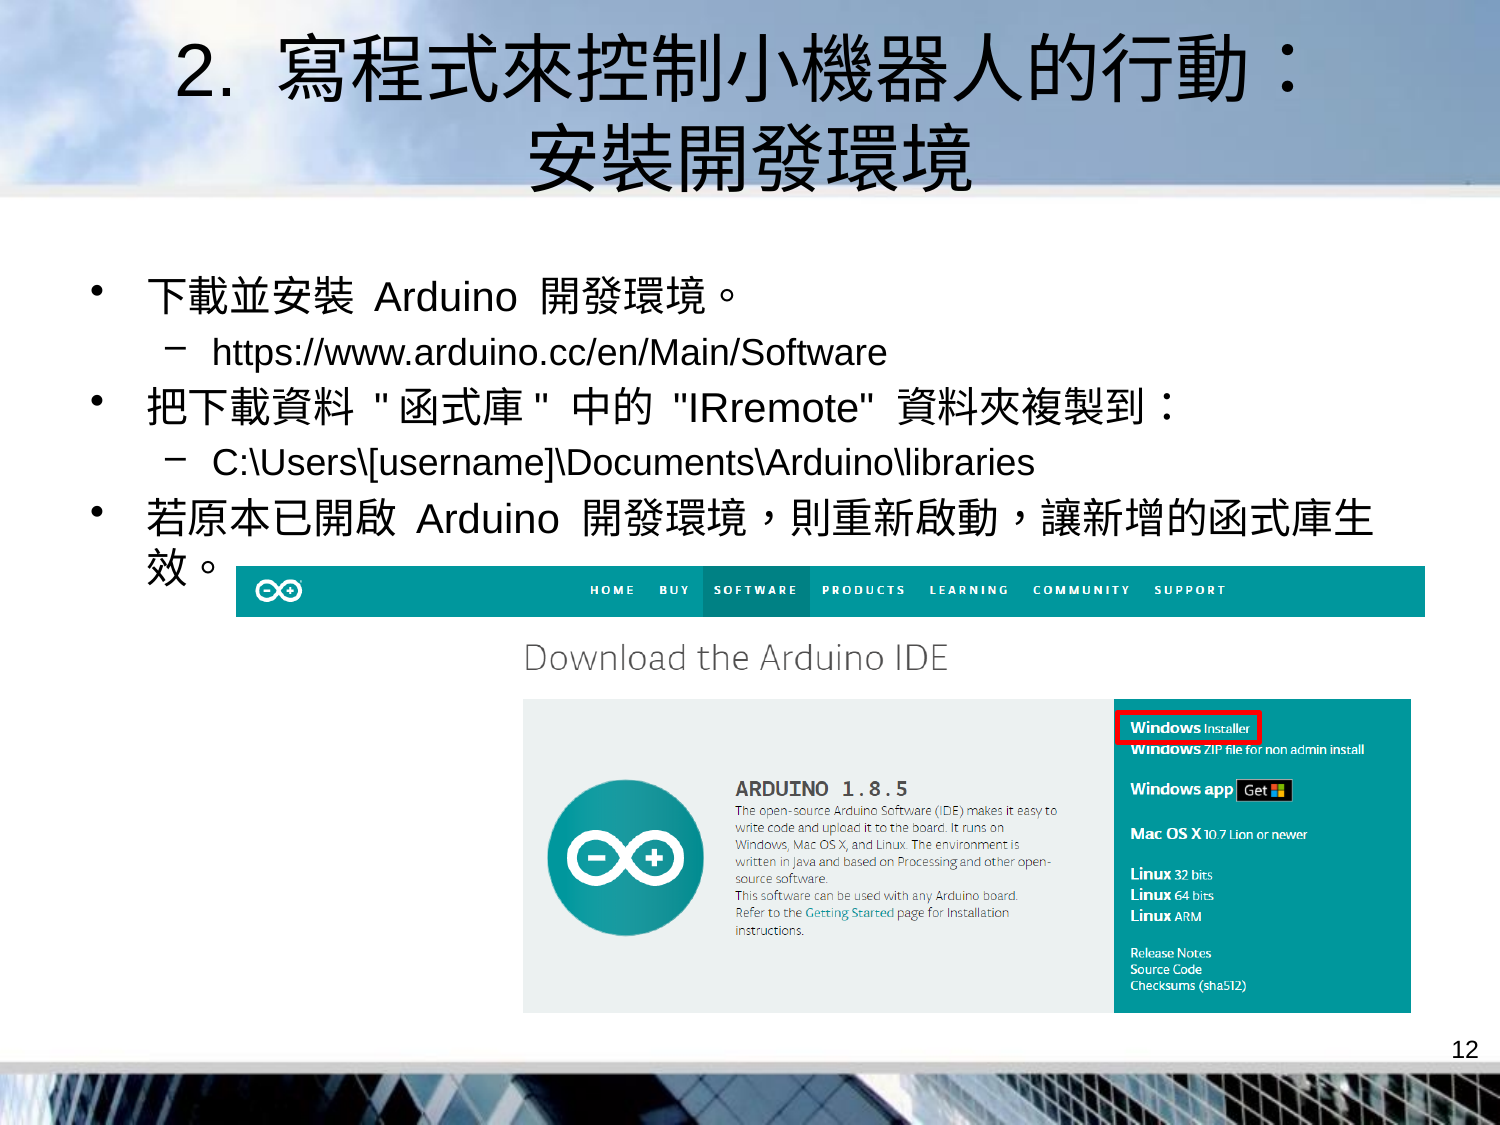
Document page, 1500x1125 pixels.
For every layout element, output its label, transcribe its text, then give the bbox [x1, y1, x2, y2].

slide_number 12 [1144, 1025, 1495, 1103]
picture [0, 0, 1500, 1125]
title 2. 寫程式來控制小機器人的行動： 安裝開發環境 [75, 30, 1425, 192]
list 下載並安裝 Arduino 開發環境。 https://www.arduino.cc/en/Main/Software 把下載資料 "函式庫" 中的 "IRremote" 資料夾複製到： C:\Users\[username]\Documents\Arduino\libraries 若原本已開啟 Arduino 開發環境，則重新啟動，讓新增的函式庫生效。 [75, 262, 1425, 1005]
